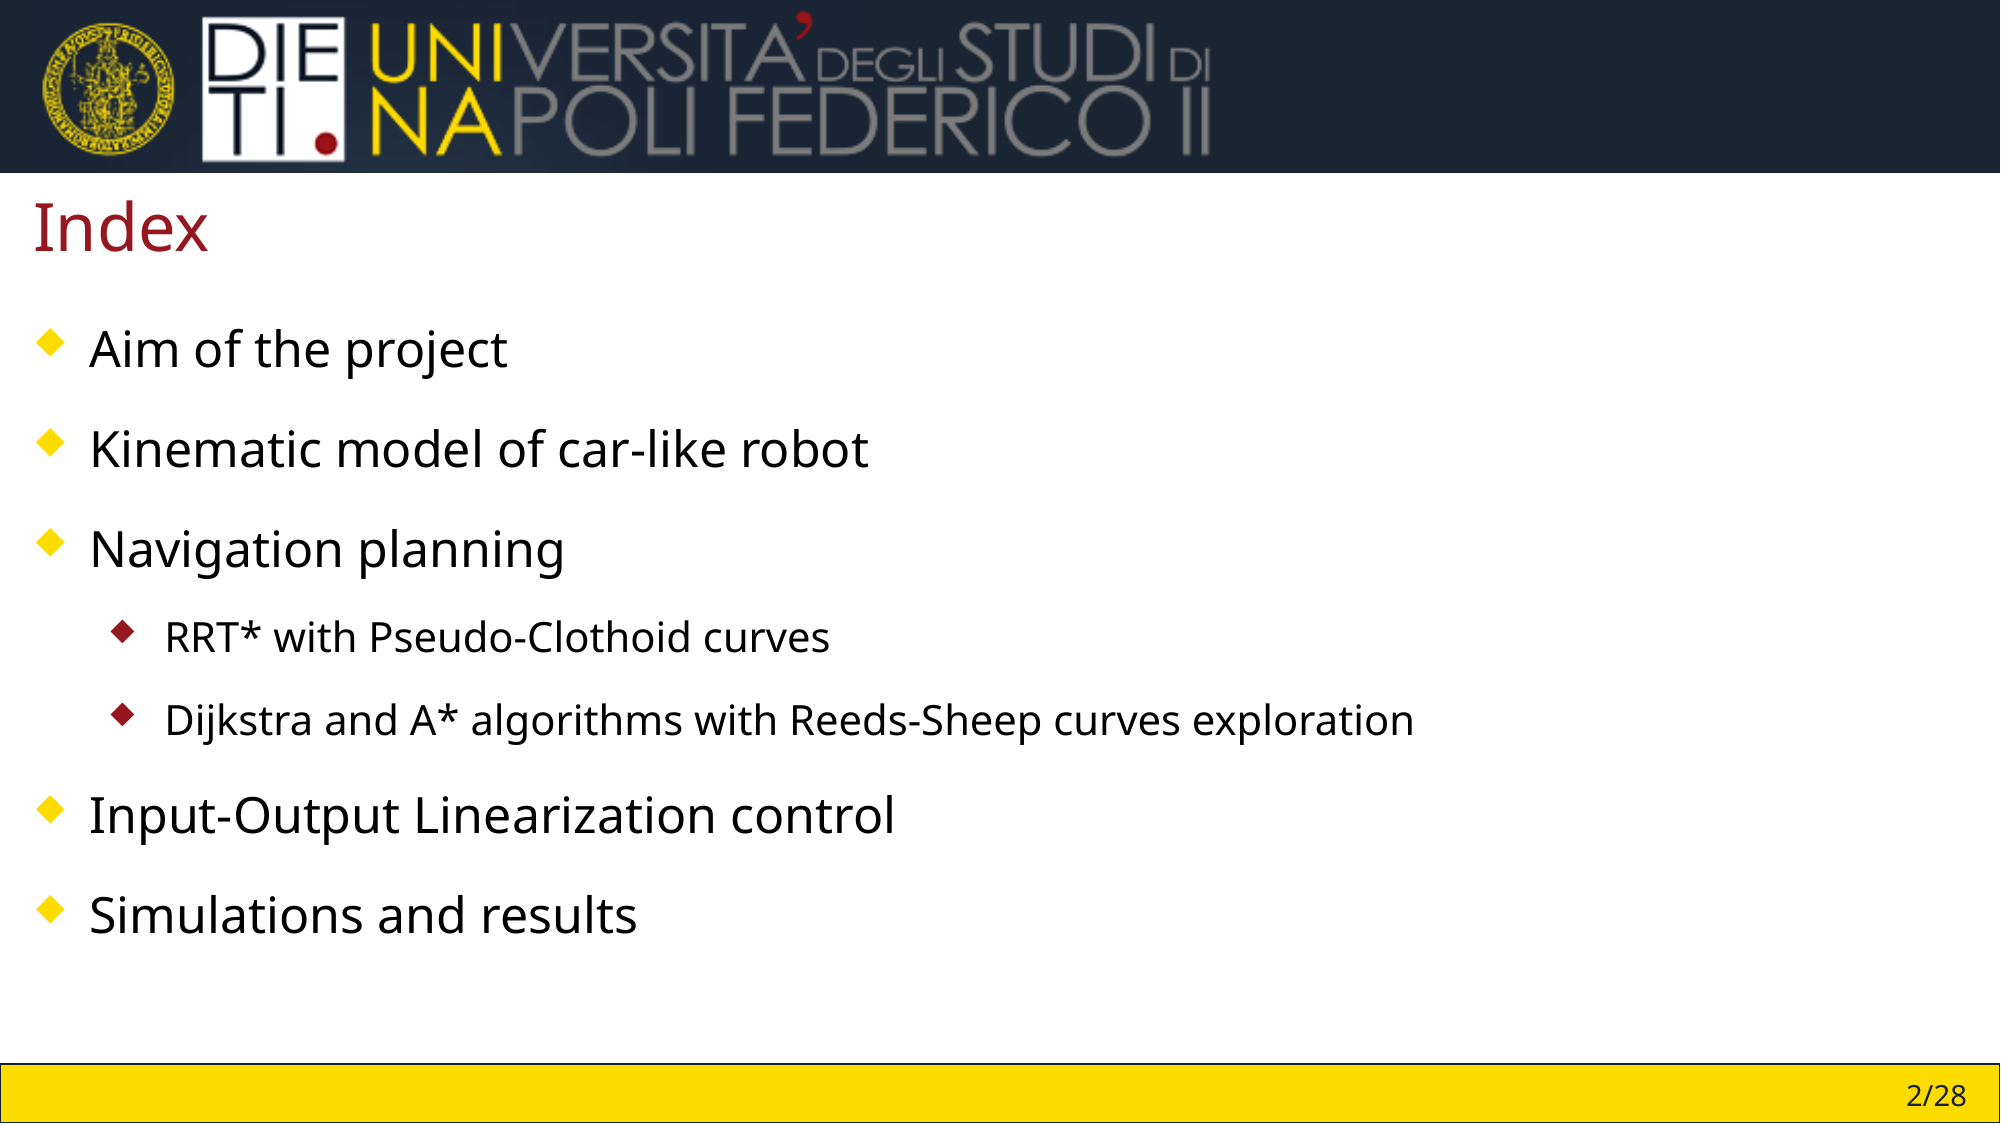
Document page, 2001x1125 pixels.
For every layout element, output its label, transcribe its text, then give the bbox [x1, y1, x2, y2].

text_box [0, 1063, 2000, 1123]
text_box 2/28 [2, 1069, 1982, 1125]
picture [0, 0, 2000, 173]
text_box Index Aim of the project Kinematic model of car-like robot Navigation planning RRT* with Pseudo-Clothoid curves Dijkstra and A* algorithms with Reeds-Sheep curves exploration Input-Output Linearization control Simulations and results [18, 184, 1982, 952]
